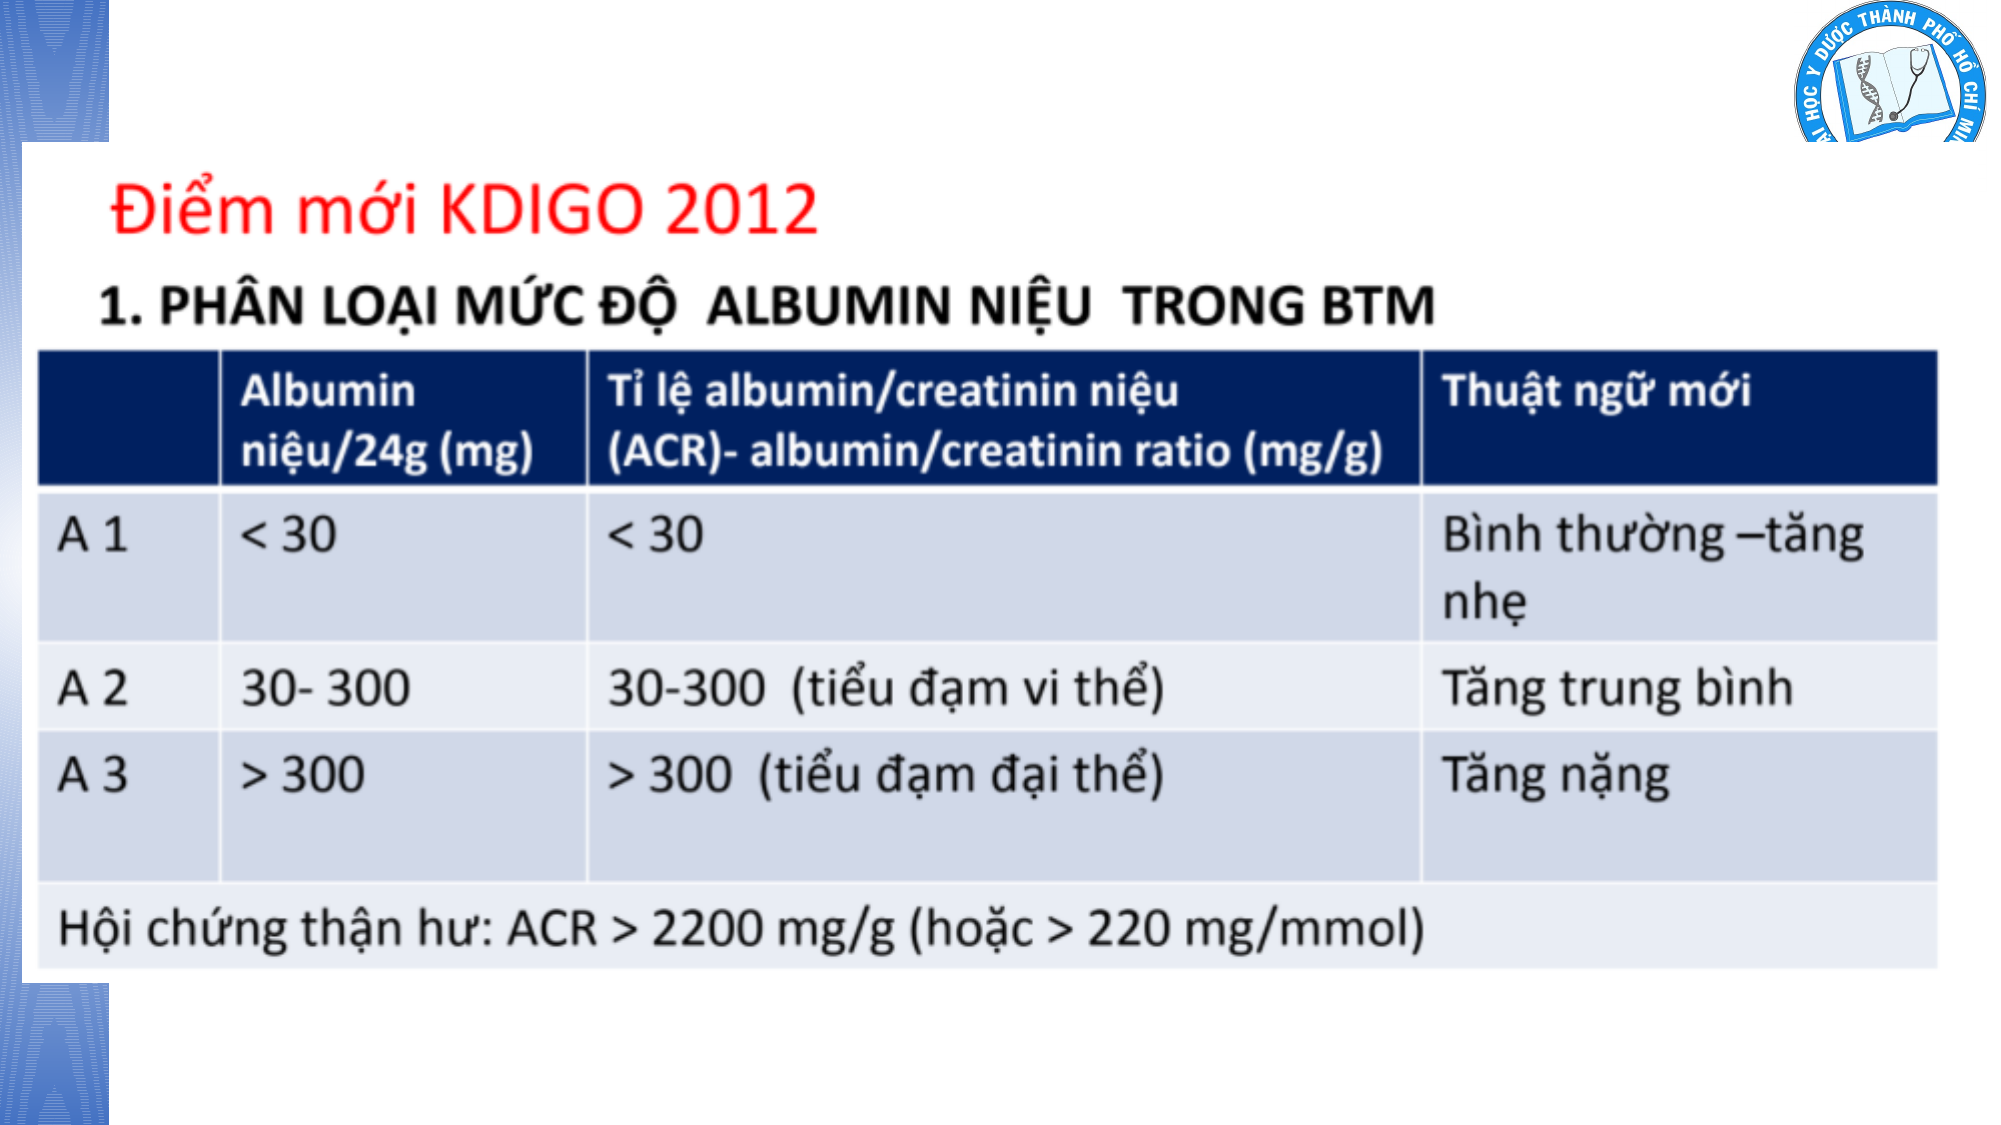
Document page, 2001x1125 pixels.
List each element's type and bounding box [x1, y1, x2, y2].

picture [22, 0, 1987, 983]
